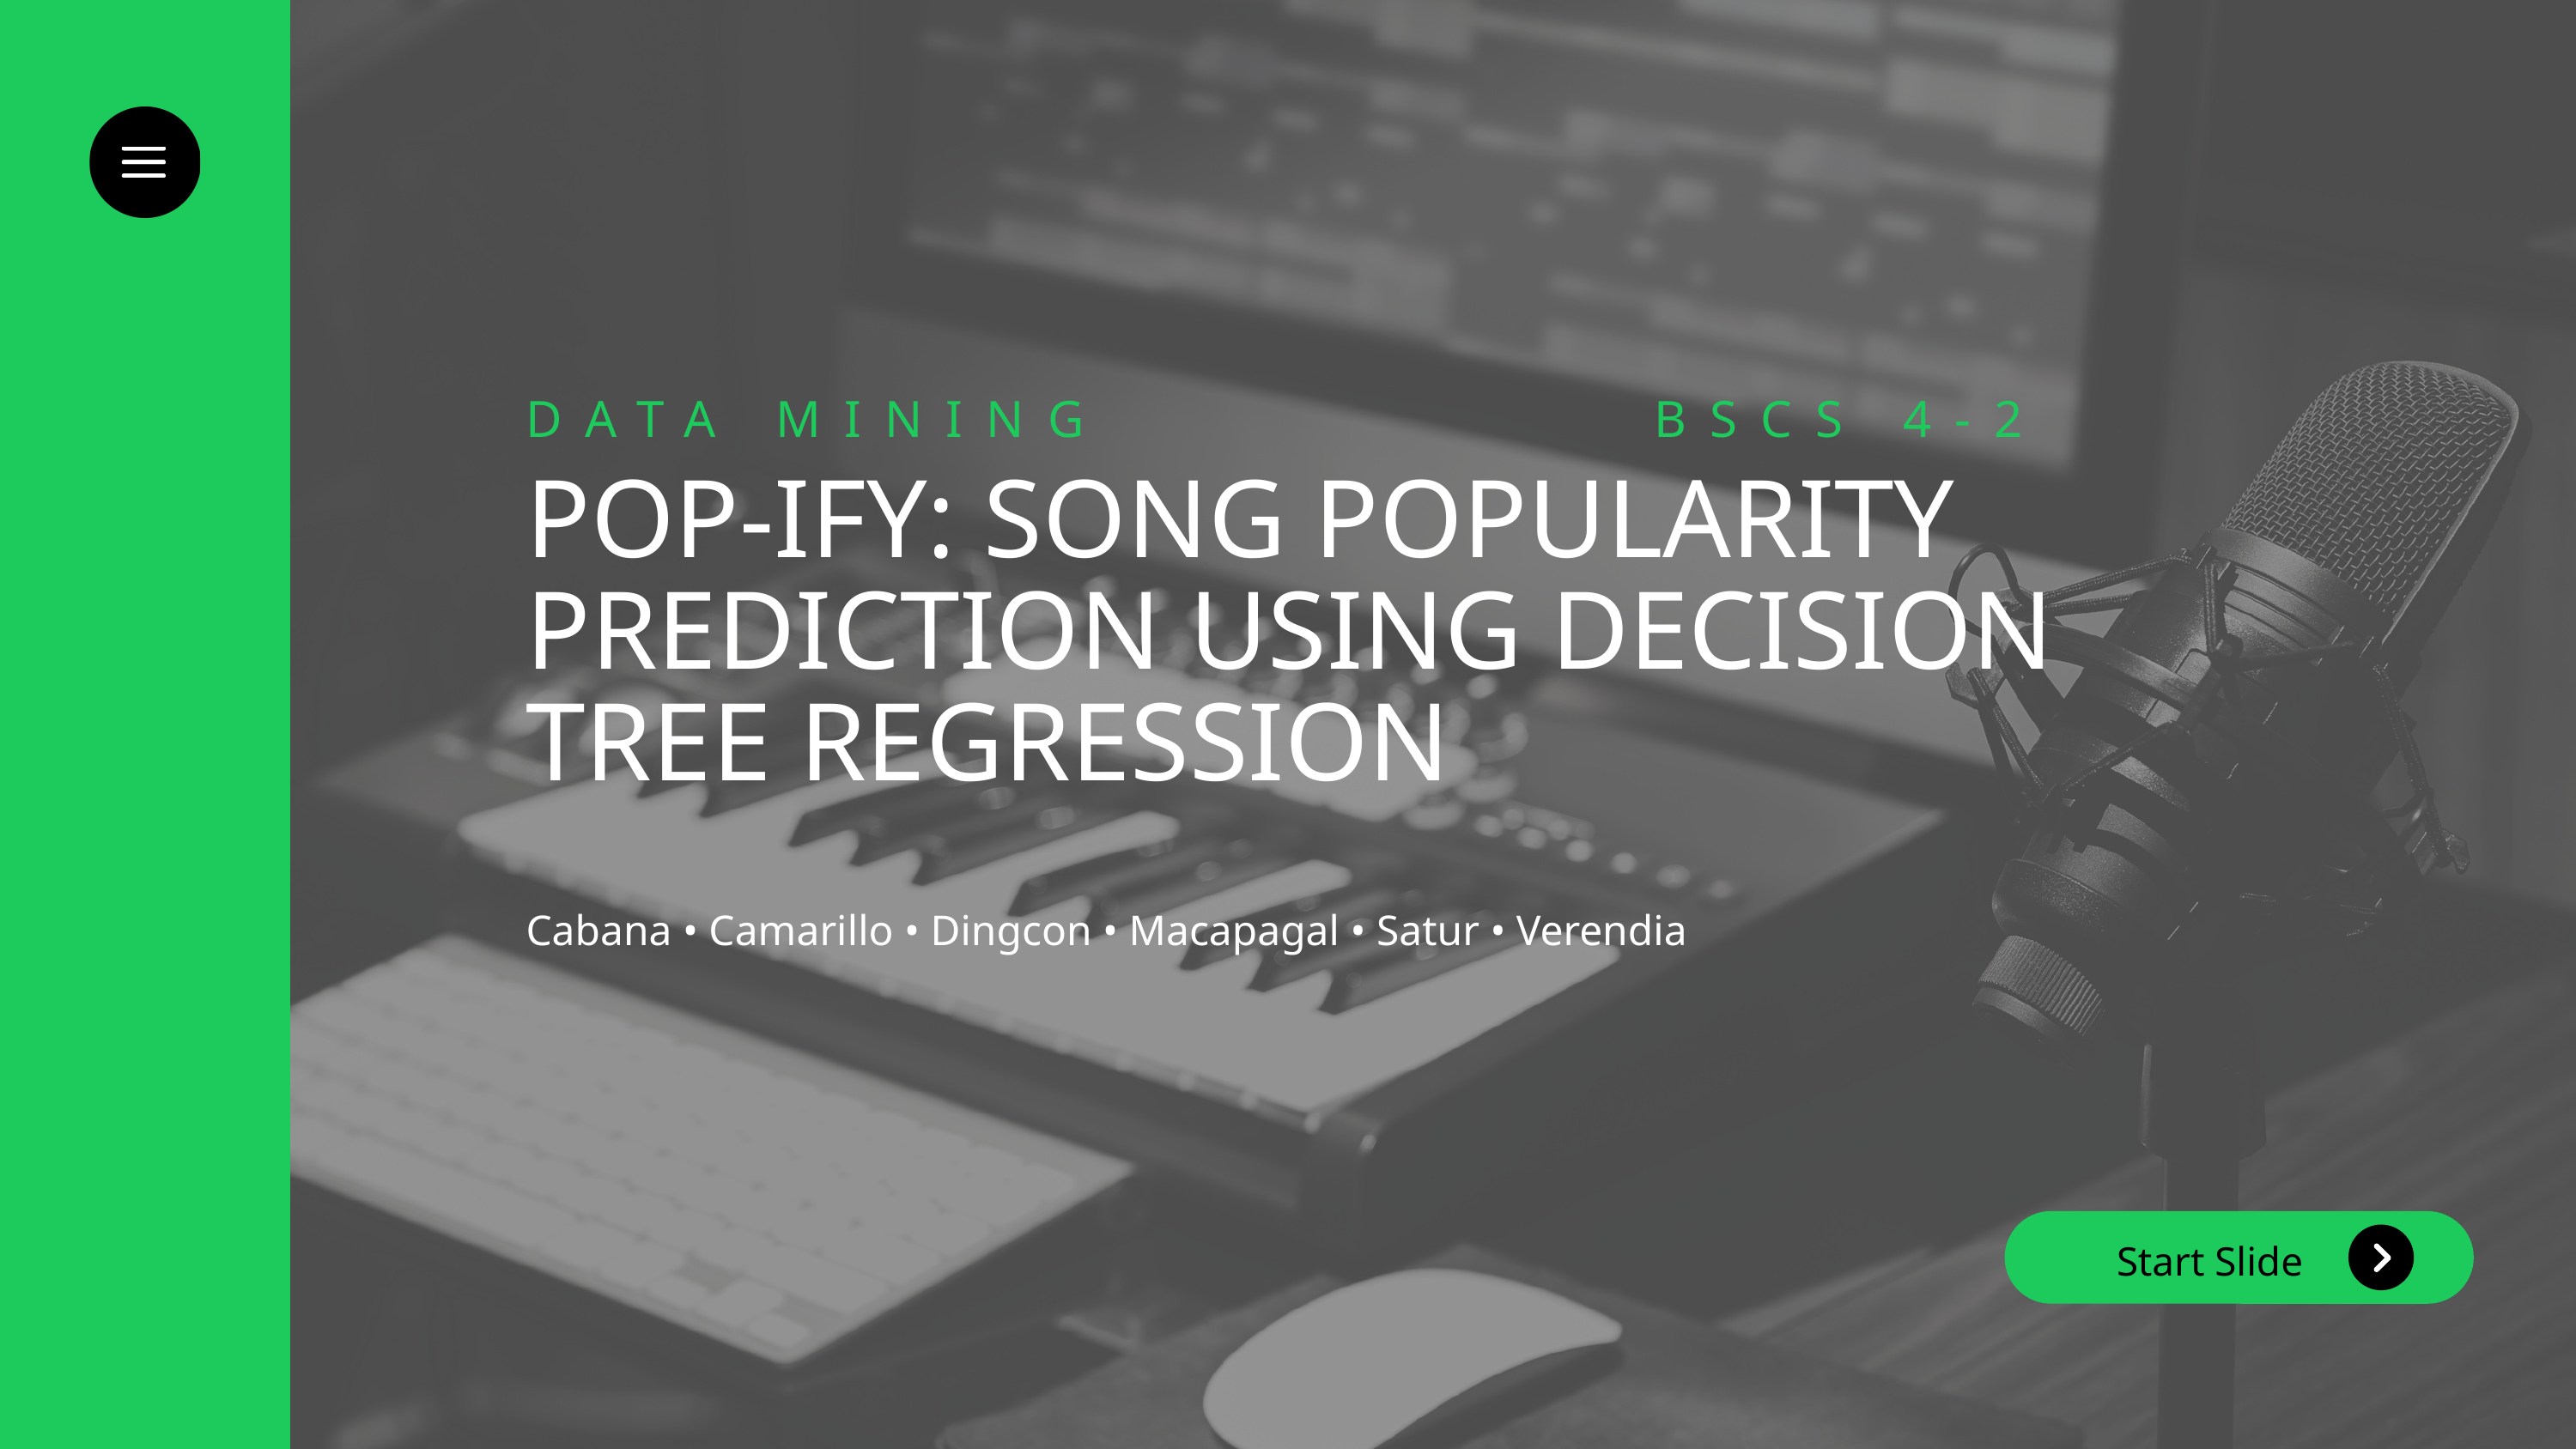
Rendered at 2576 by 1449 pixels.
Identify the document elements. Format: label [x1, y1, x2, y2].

picture [0, 0, 2576, 1449]
text_box [2348, 1224, 2415, 1291]
text_box [0, 579, 870, 870]
